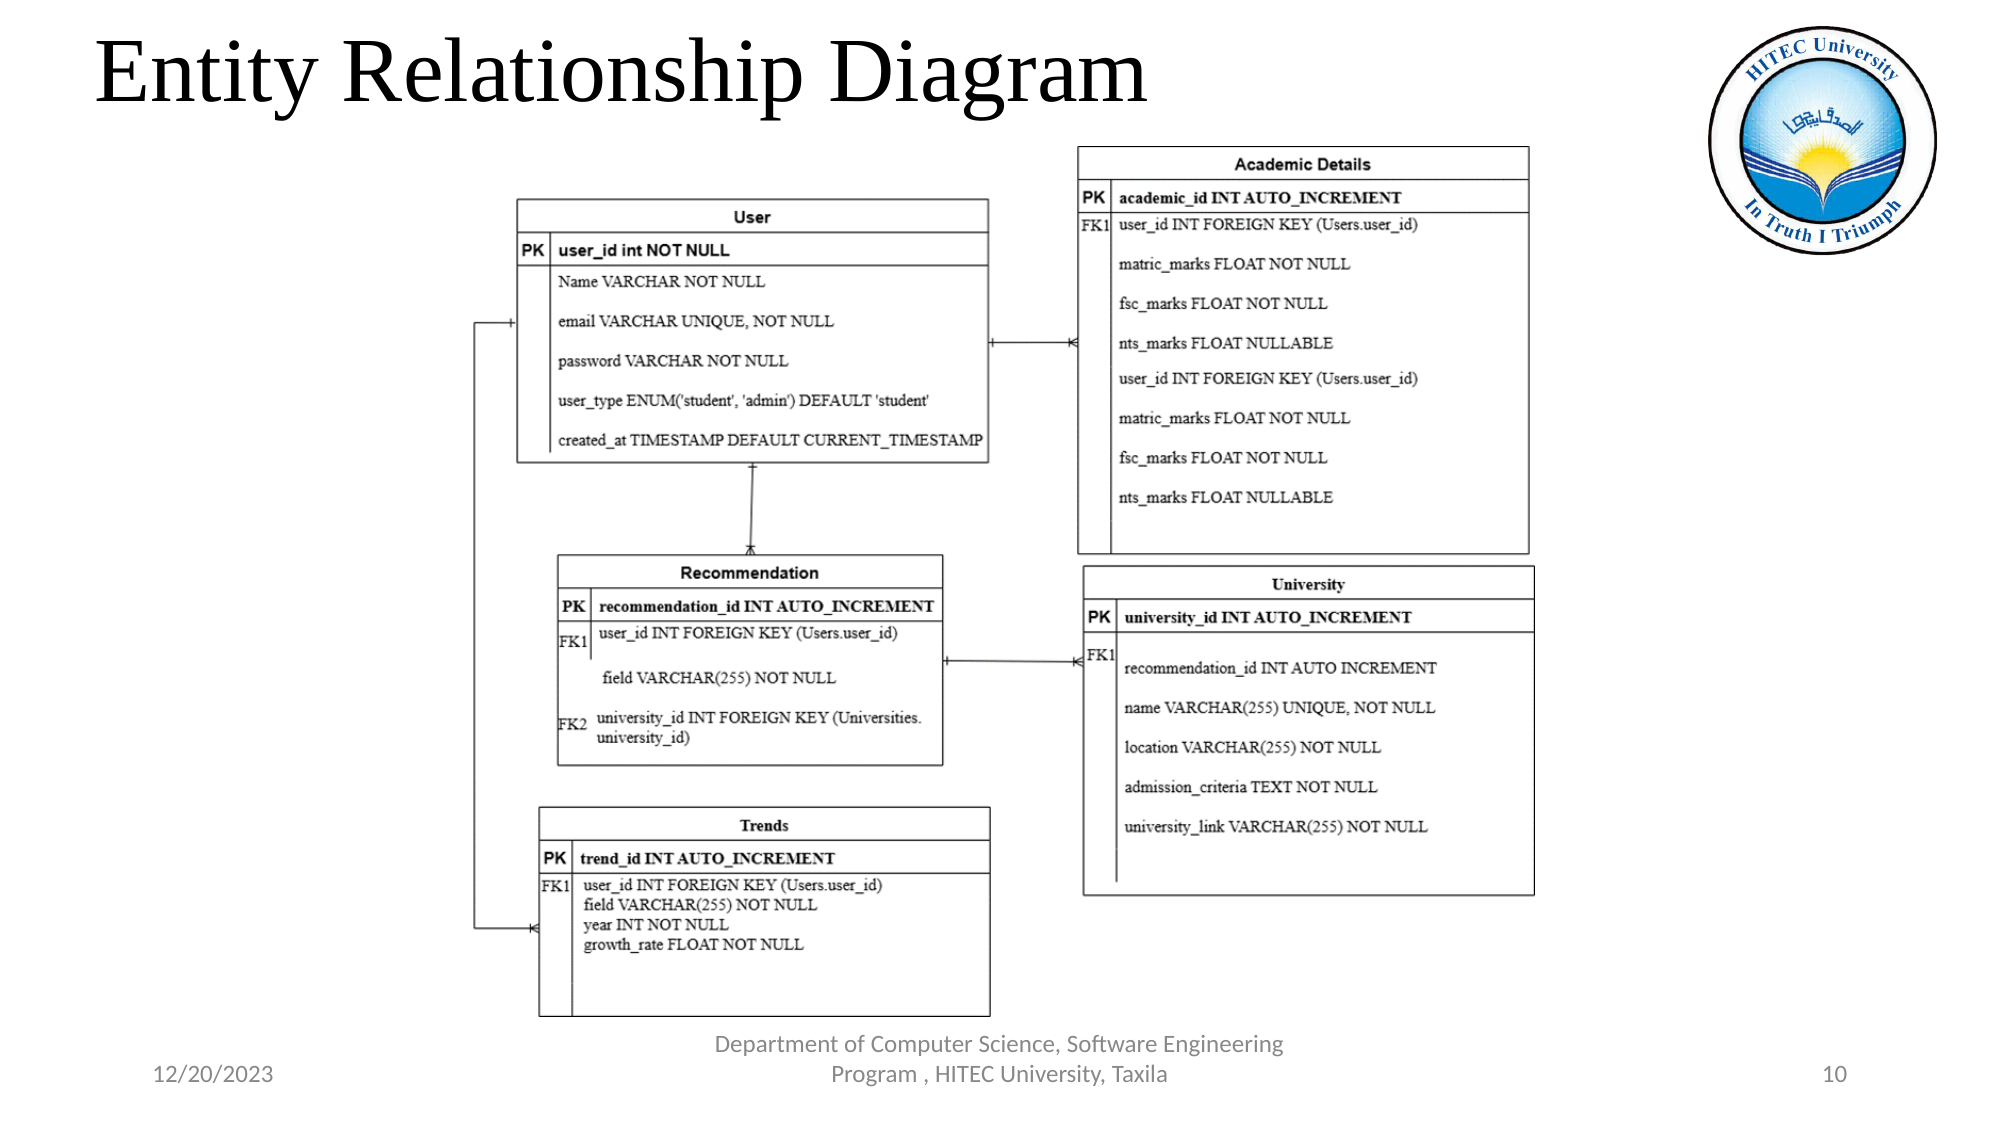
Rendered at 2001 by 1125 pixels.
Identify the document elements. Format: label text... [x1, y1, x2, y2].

picture [464, 146, 1535, 1017]
slide_number 10 [1412, 1042, 1863, 1103]
footer Department of Computer Science, Software Engineering Program , HITEC University, Taxila [662, 1042, 1338, 1103]
title Entity Relationship Diagram [79, 0, 1805, 181]
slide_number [137, 1042, 588, 1103]
picture [1707, 24, 1938, 256]
